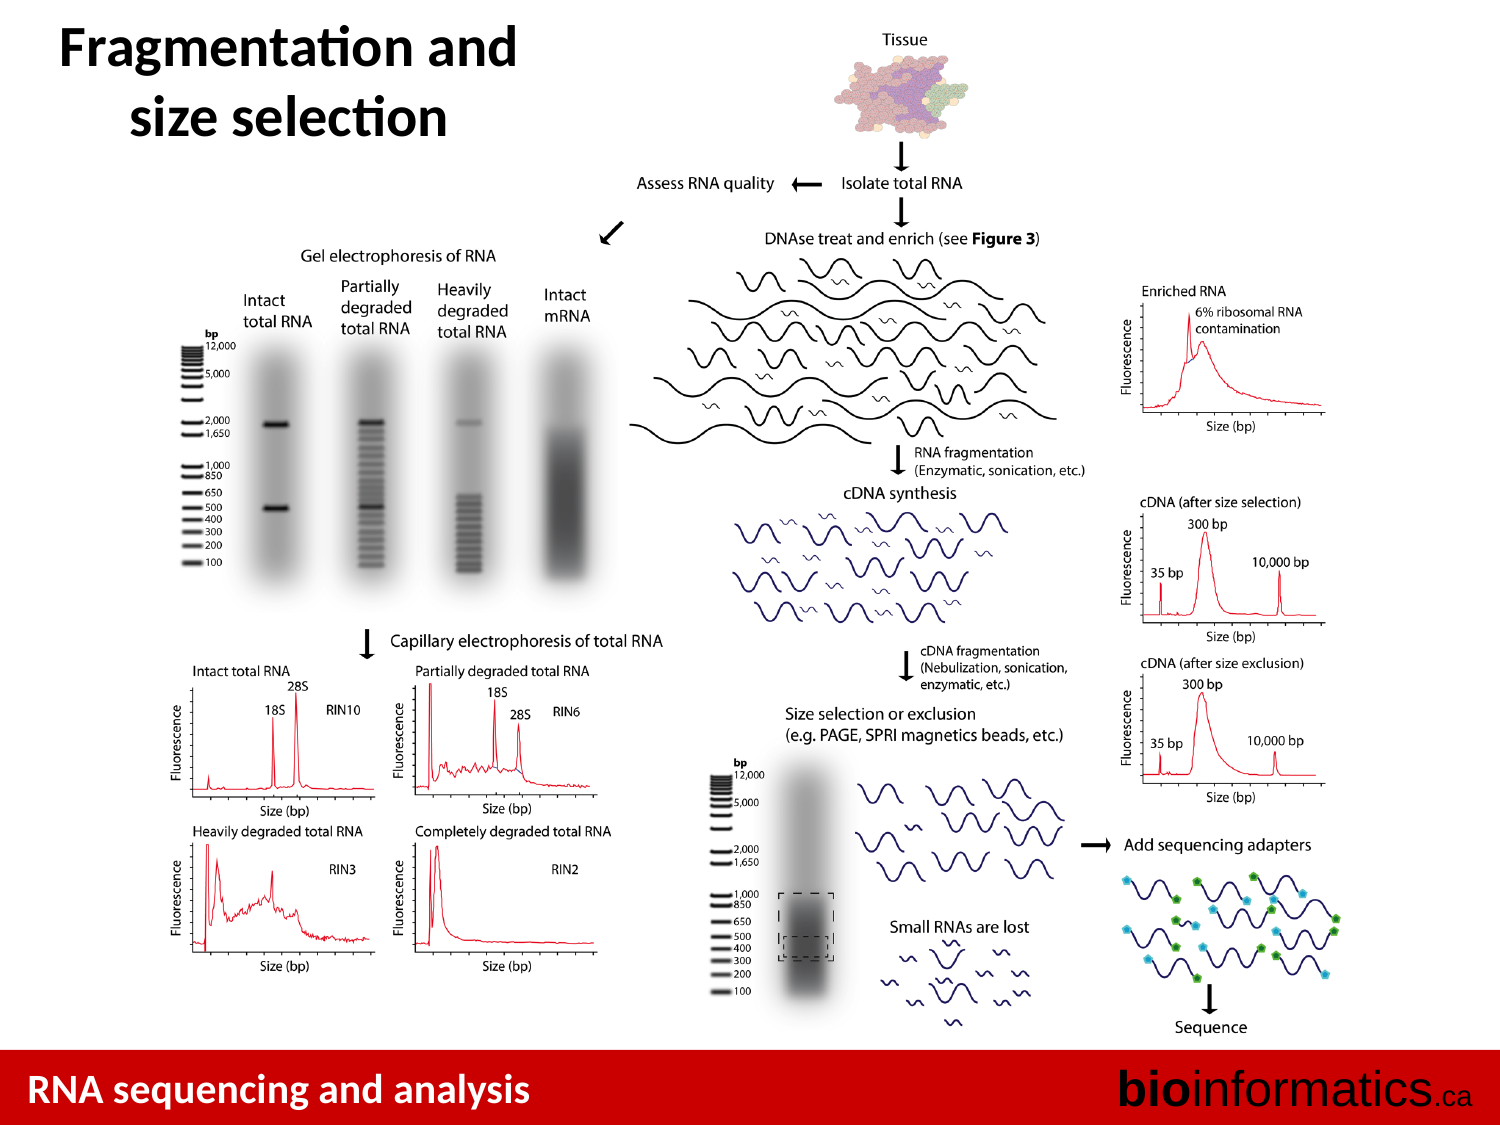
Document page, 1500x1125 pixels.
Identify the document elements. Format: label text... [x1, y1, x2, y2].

picture [147, 30, 1341, 1038]
title Fragmentation and size selection [5, 7, 573, 149]
